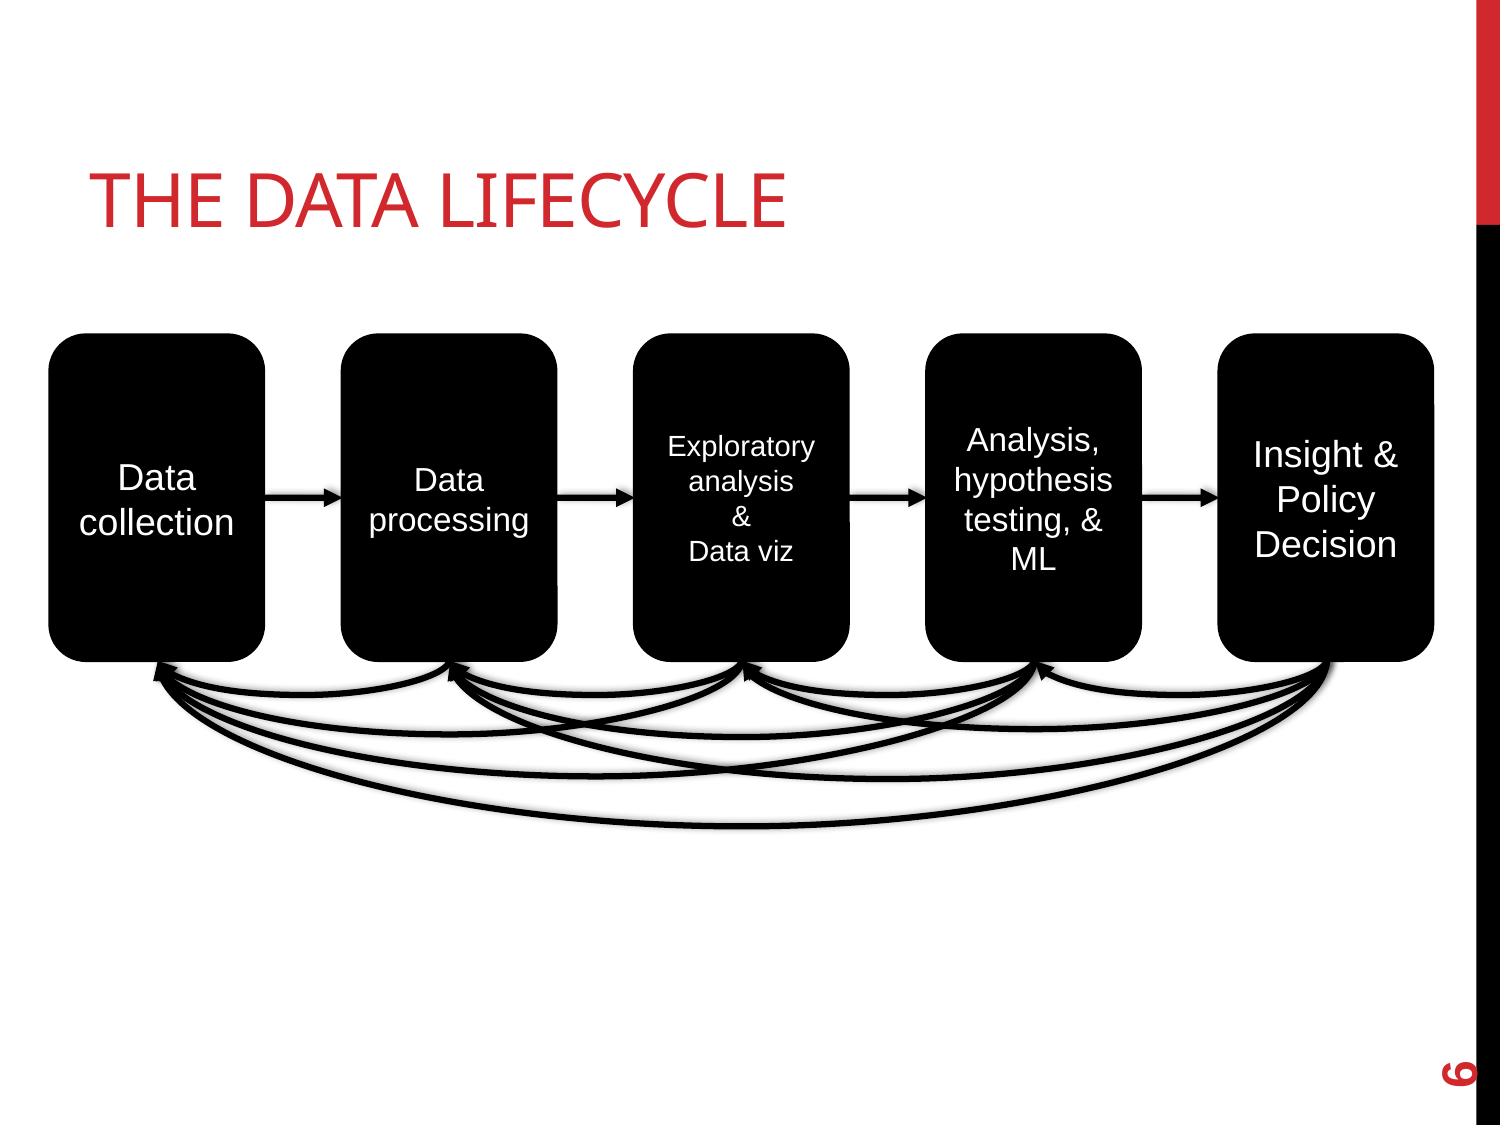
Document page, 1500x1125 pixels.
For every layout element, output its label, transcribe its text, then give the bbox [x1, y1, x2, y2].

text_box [847, 335, 1137, 657]
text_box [555, 335, 845, 656]
text_box 2 [1427, 887, 1488, 1104]
text_box The Data LifeCycle [74, 25, 1025, 250]
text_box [262, 335, 553, 656]
text_box Data collection [48, 333, 257, 663]
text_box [1139, 335, 1433, 661]
text_box [182, 670, 446, 699]
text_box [157, 658, 1328, 662]
